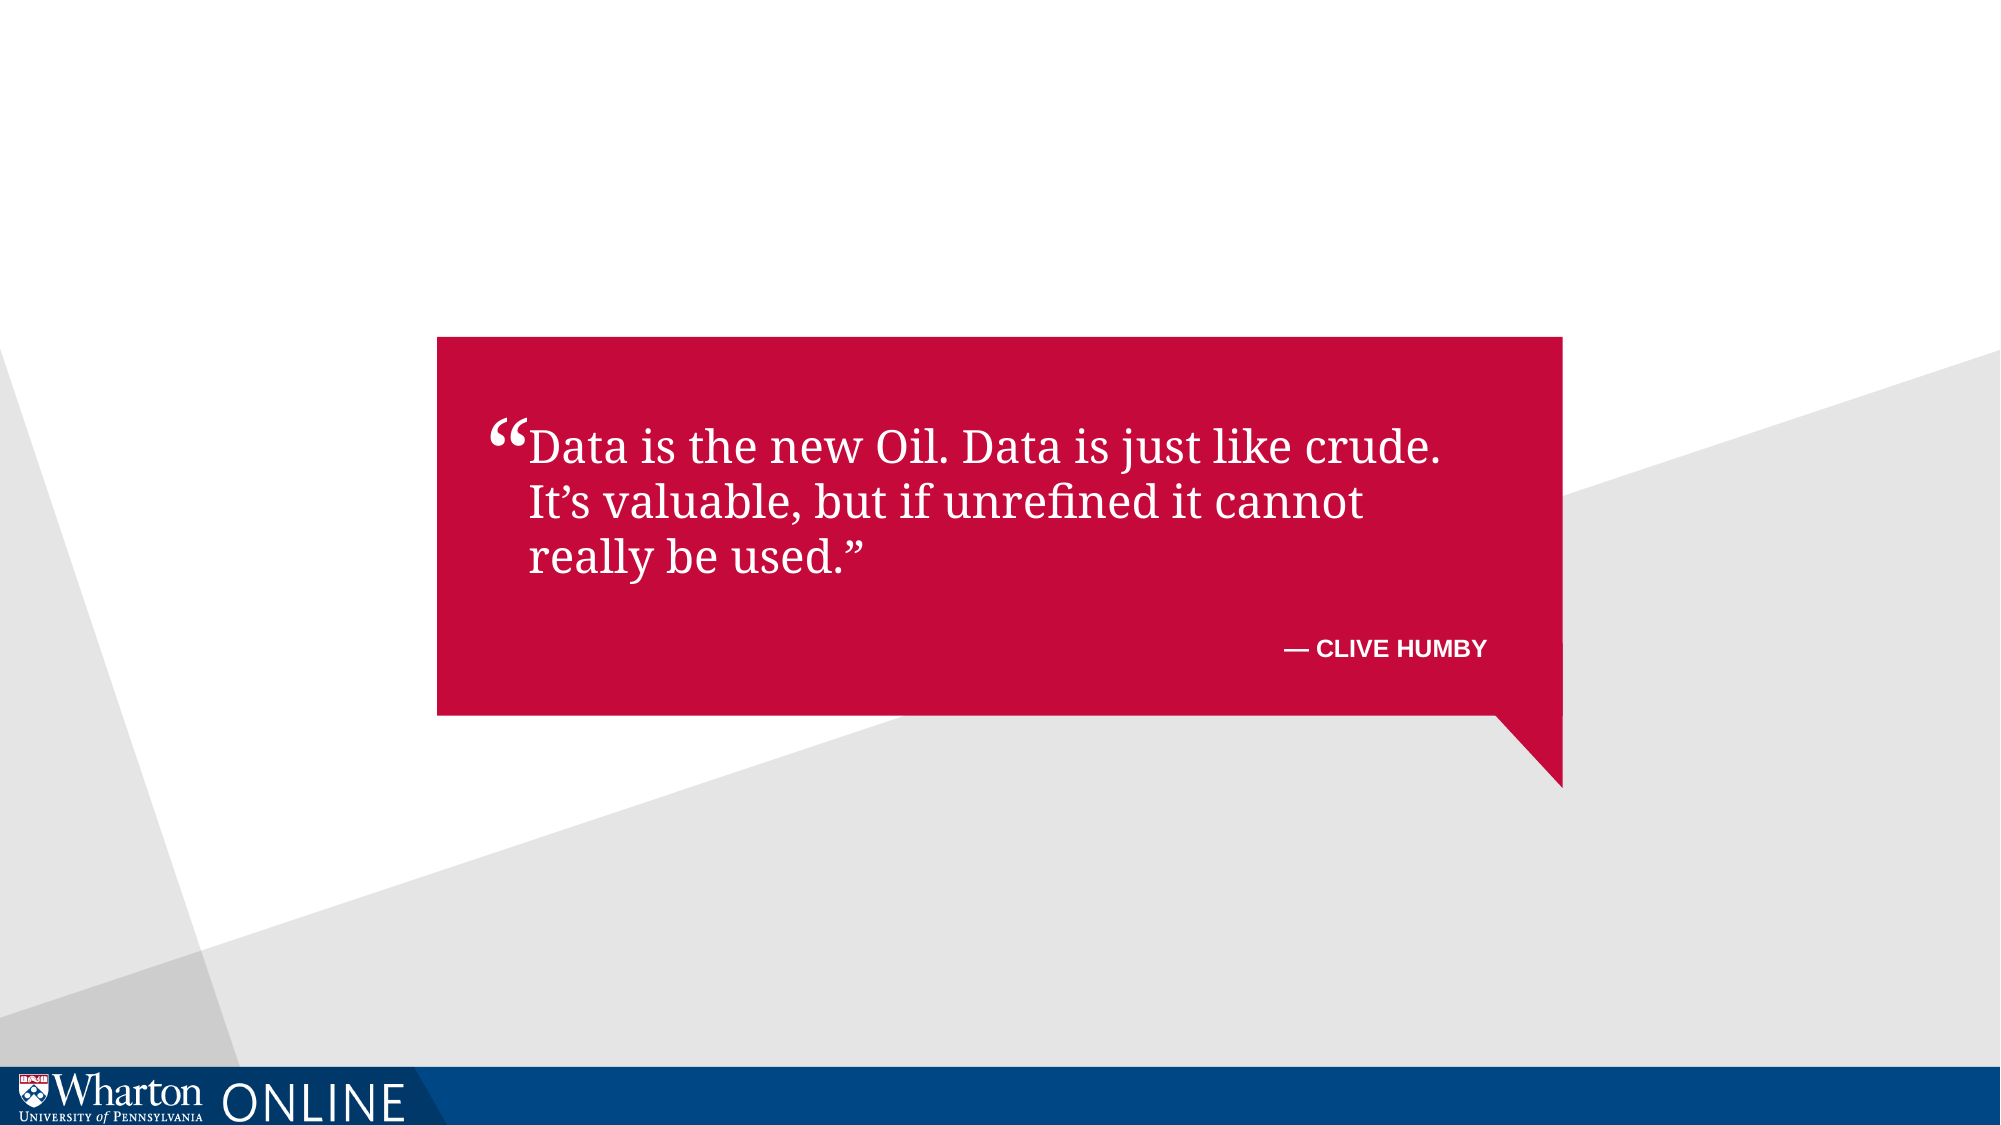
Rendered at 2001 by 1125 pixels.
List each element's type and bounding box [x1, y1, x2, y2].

picture [19, 1072, 404, 1124]
text_box [436, 336, 1563, 789]
